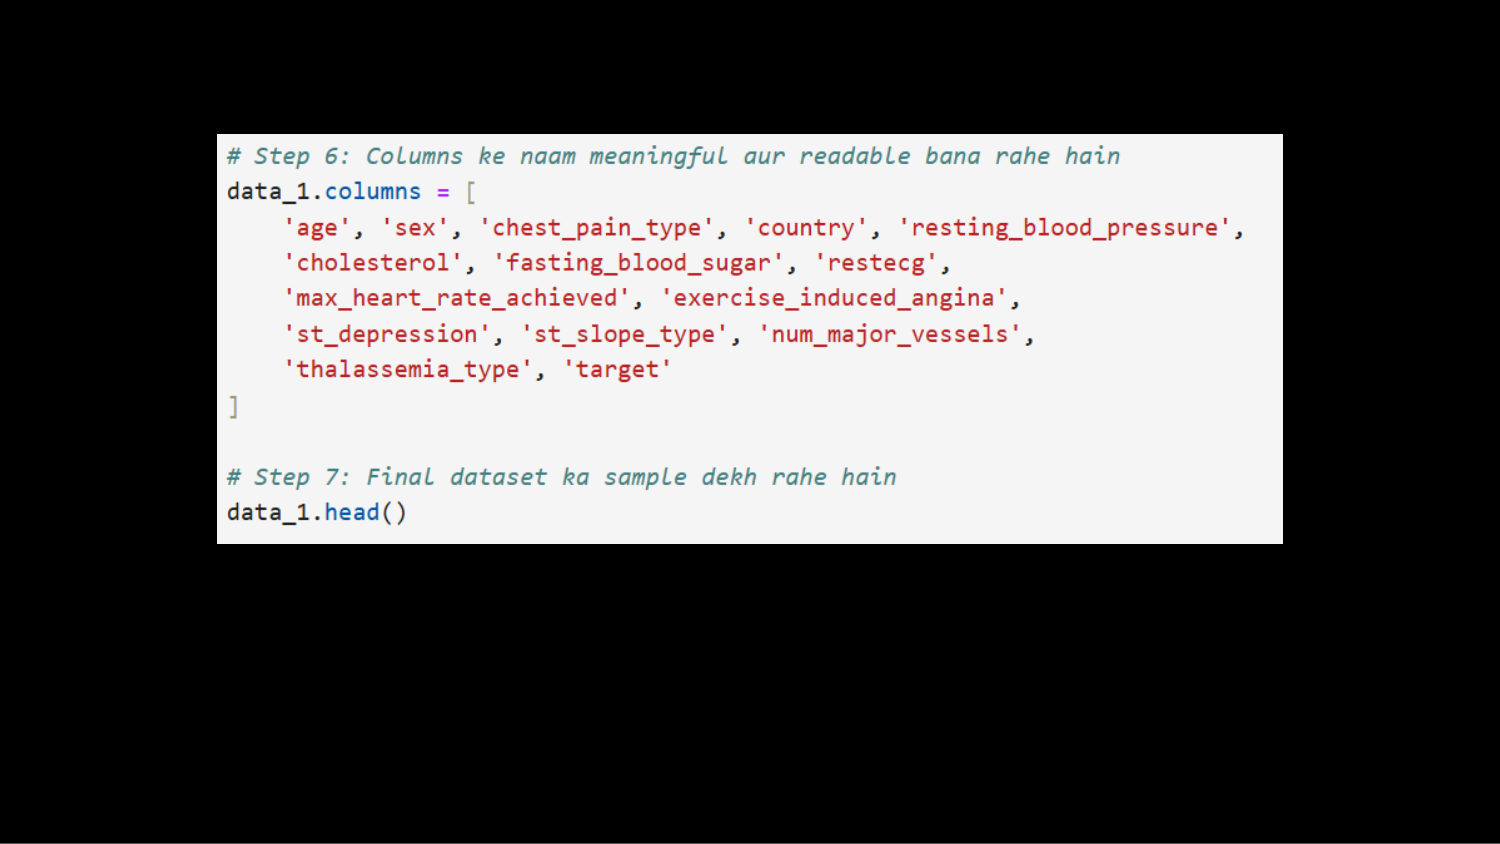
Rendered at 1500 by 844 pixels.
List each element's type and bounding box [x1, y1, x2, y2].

picture [217, 134, 1283, 544]
